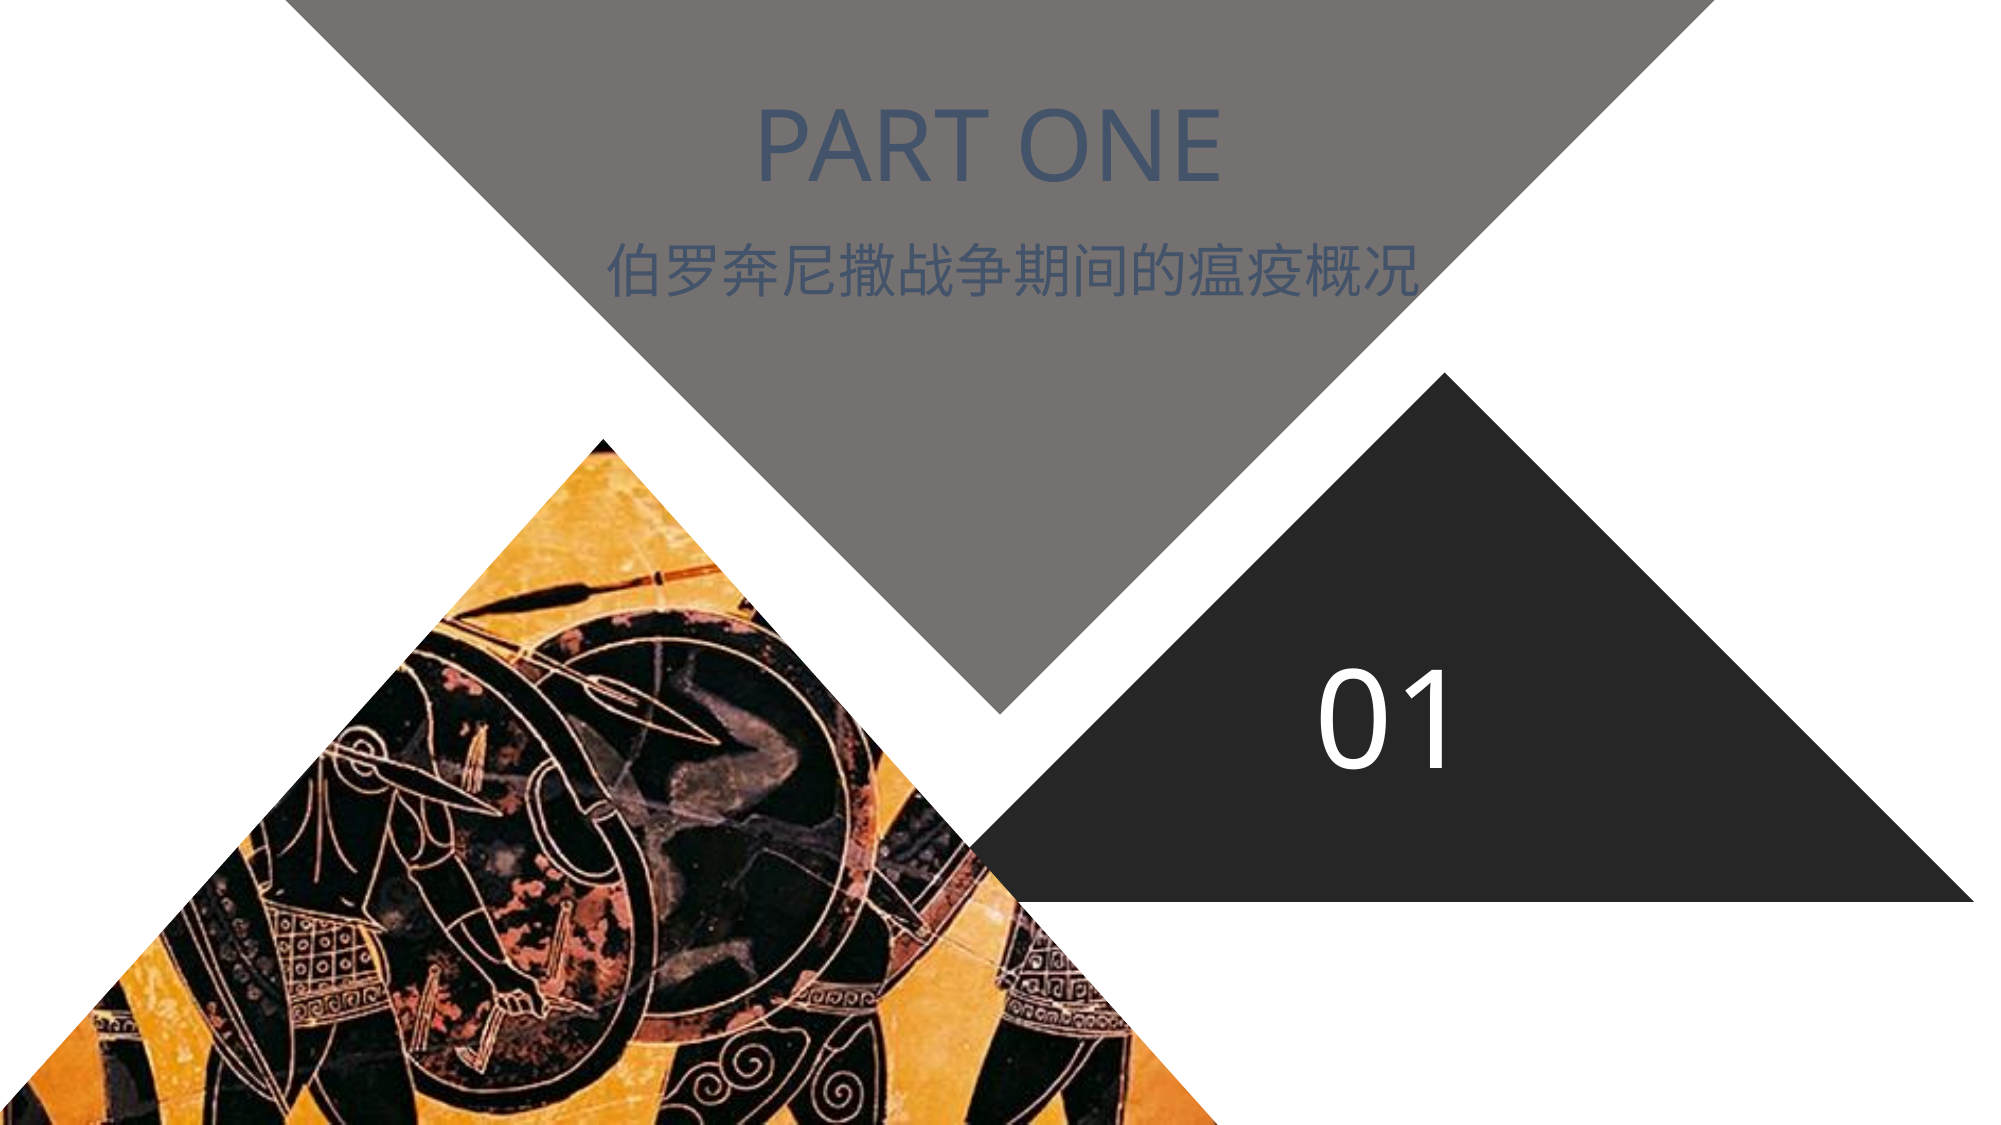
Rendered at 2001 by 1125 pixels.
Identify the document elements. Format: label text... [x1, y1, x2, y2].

text_box [1218, 371, 1977, 903]
text_box 伯罗奔尼撒战争期间的瘟疫概况 [590, 226, 1610, 312]
text_box [595, 312, 1405, 499]
text_box PART ONE [737, 74, 1241, 209]
picture [0, 438, 1218, 1125]
text_box [283, 0, 1717, 307]
text_box 01 [1218, 623, 1569, 804]
